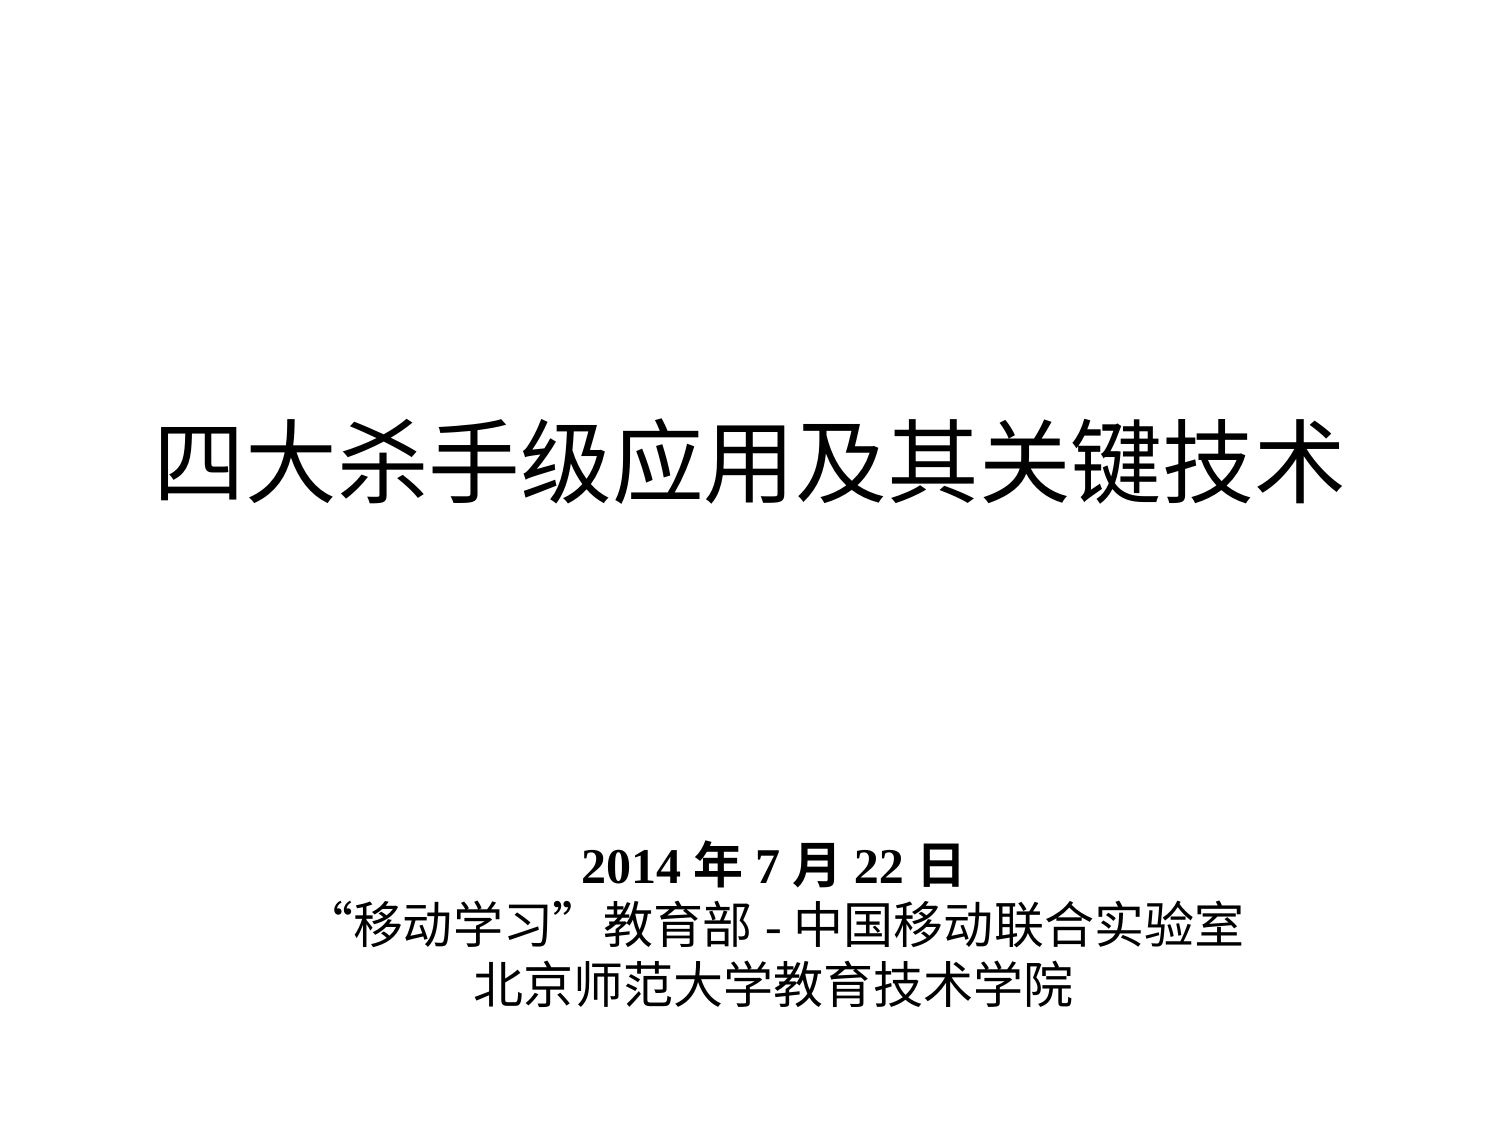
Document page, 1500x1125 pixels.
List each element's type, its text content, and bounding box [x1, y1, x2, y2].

text_box 2014年7月22日 “移动学习”教育部-中国移动联合实验室 北京师范大学教育技术学院 [123, 826, 1424, 1021]
title 四大杀手级应用及其关键技术 [56, 373, 1444, 545]
